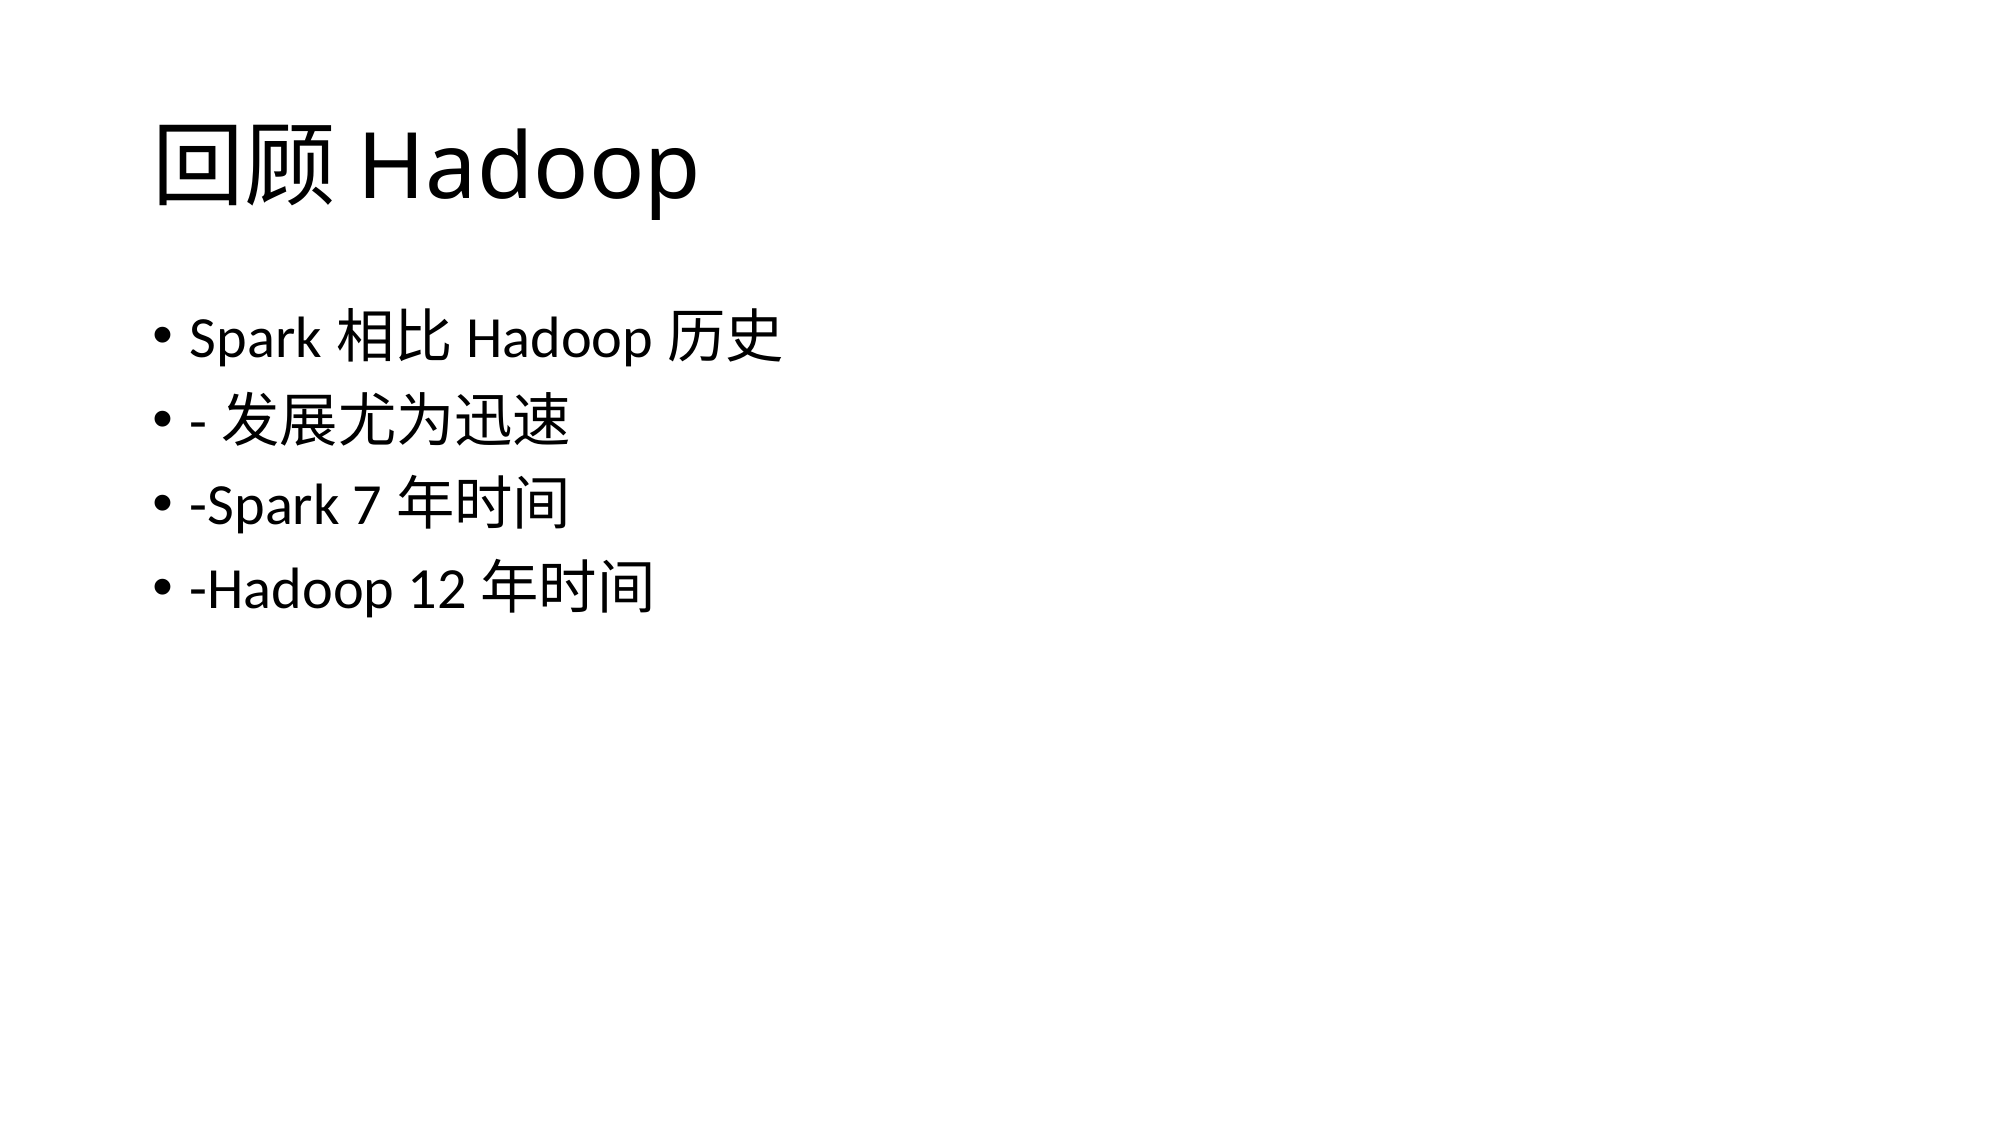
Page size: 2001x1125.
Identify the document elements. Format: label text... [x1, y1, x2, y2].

list Spark相比Hadoop历史 -发展尤为迅速 -Spark 7年时间 -Hadoop 12年时间 [137, 299, 1863, 1014]
title 回顾Hadoop [137, 59, 1863, 278]
